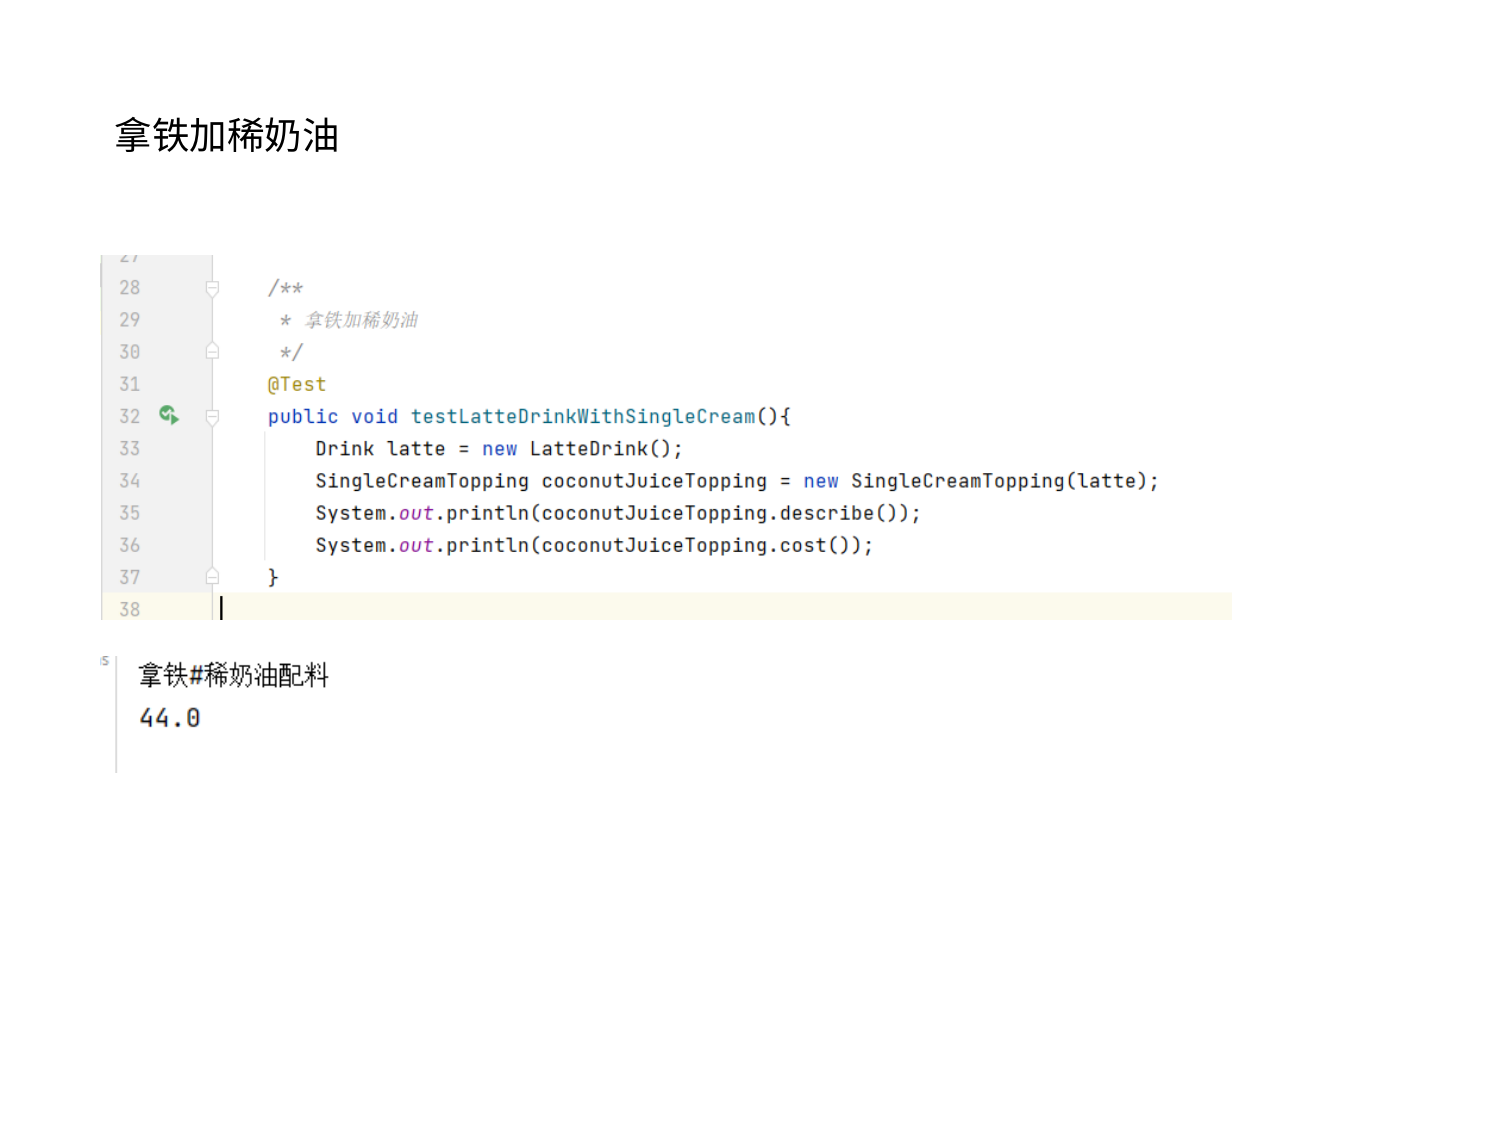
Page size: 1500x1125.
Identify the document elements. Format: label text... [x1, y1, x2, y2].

picture [100, 656, 881, 773]
picture [100, 255, 1232, 620]
text_box 拿铁加稀奶油 [100, 104, 1258, 165]
